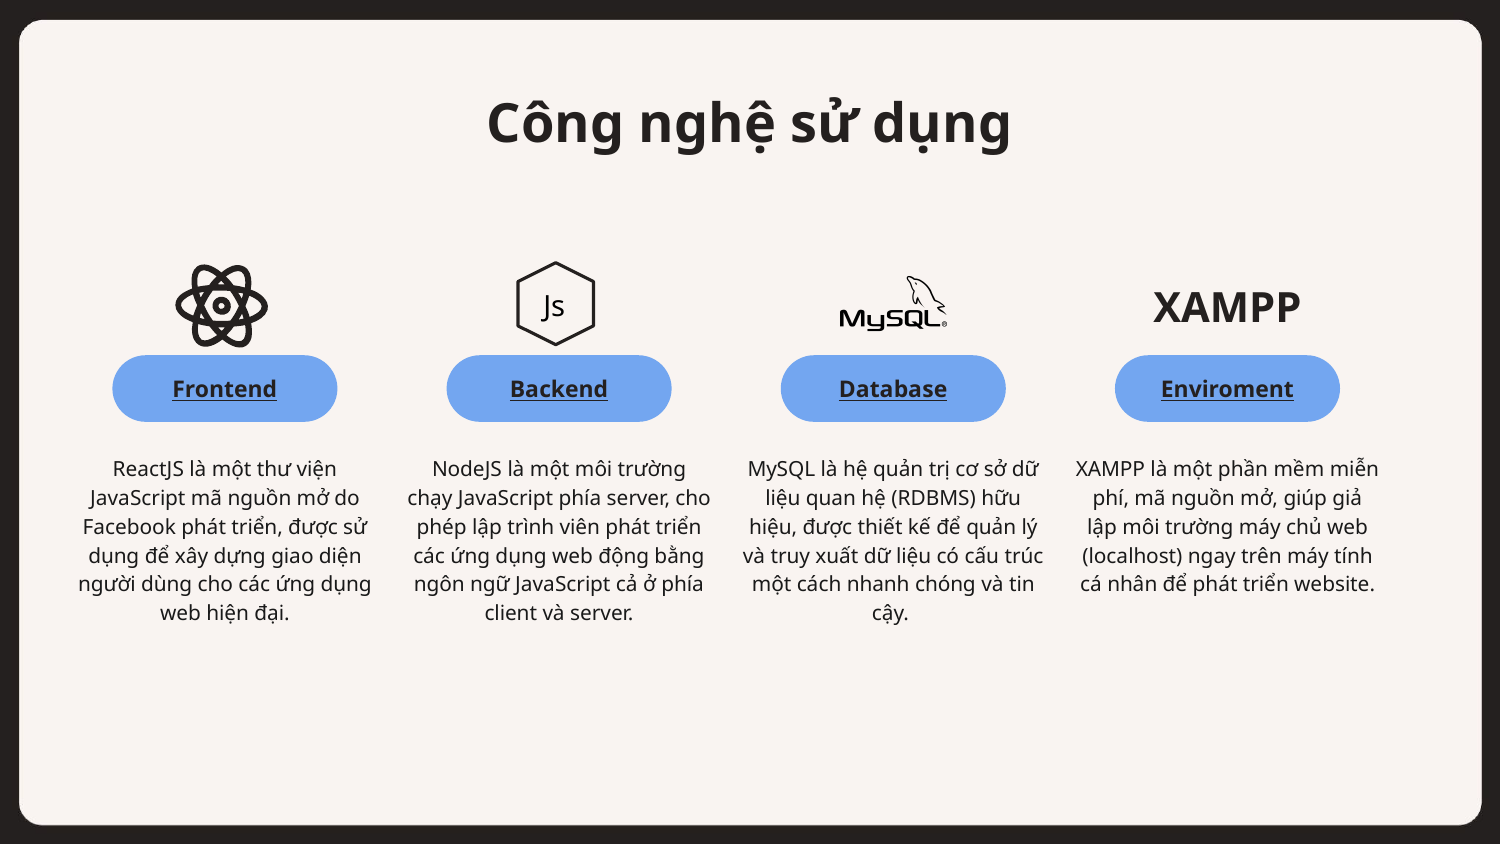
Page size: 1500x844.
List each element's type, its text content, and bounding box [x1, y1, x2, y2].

picture [0, 0, 1500, 844]
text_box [178, 260, 266, 352]
text_box [517, 262, 594, 345]
text_box Backend [446, 355, 672, 422]
text_box NodeJS là một môi trường chạy JavaScript phía server, cho phép lập trình viên phát triển các ứng dụng web động bằng ngôn ngữ JavaScript cả ở phía client và server. [391, 437, 726, 532]
text_box ReactJS là một thư viện JavaScript mã nguồn mở do Facebook phát triển, được sử dụng để xây dựng giao diện người dùng cho các ứng dụng web hiện đại. [57, 437, 391, 532]
text_box MySQL là hệ quản trị cơ sở dữ liệu quan hệ (RDBMS) hữu hiệu, được thiết kế để quản lý và truy xuất dữ liệu có cấu trúc một cách nhanh chóng và tin cậy. [726, 437, 1060, 532]
text_box XAMPP [1131, 265, 1324, 360]
text_box Frontend [112, 355, 338, 422]
text_box XAMPP là một phần mềm miễn phí, mã nguồn mở, giúp giả lập môi trường máy chủ web (localhost) ngay trên máy tính cá nhân để phát triển website. [1060, 437, 1395, 532]
text_box Enviroment [1114, 360, 1341, 422]
text_box Js [528, 279, 581, 330]
title Công nghệ sử dụng [118, 72, 1382, 167]
text_box Database [780, 355, 1006, 422]
